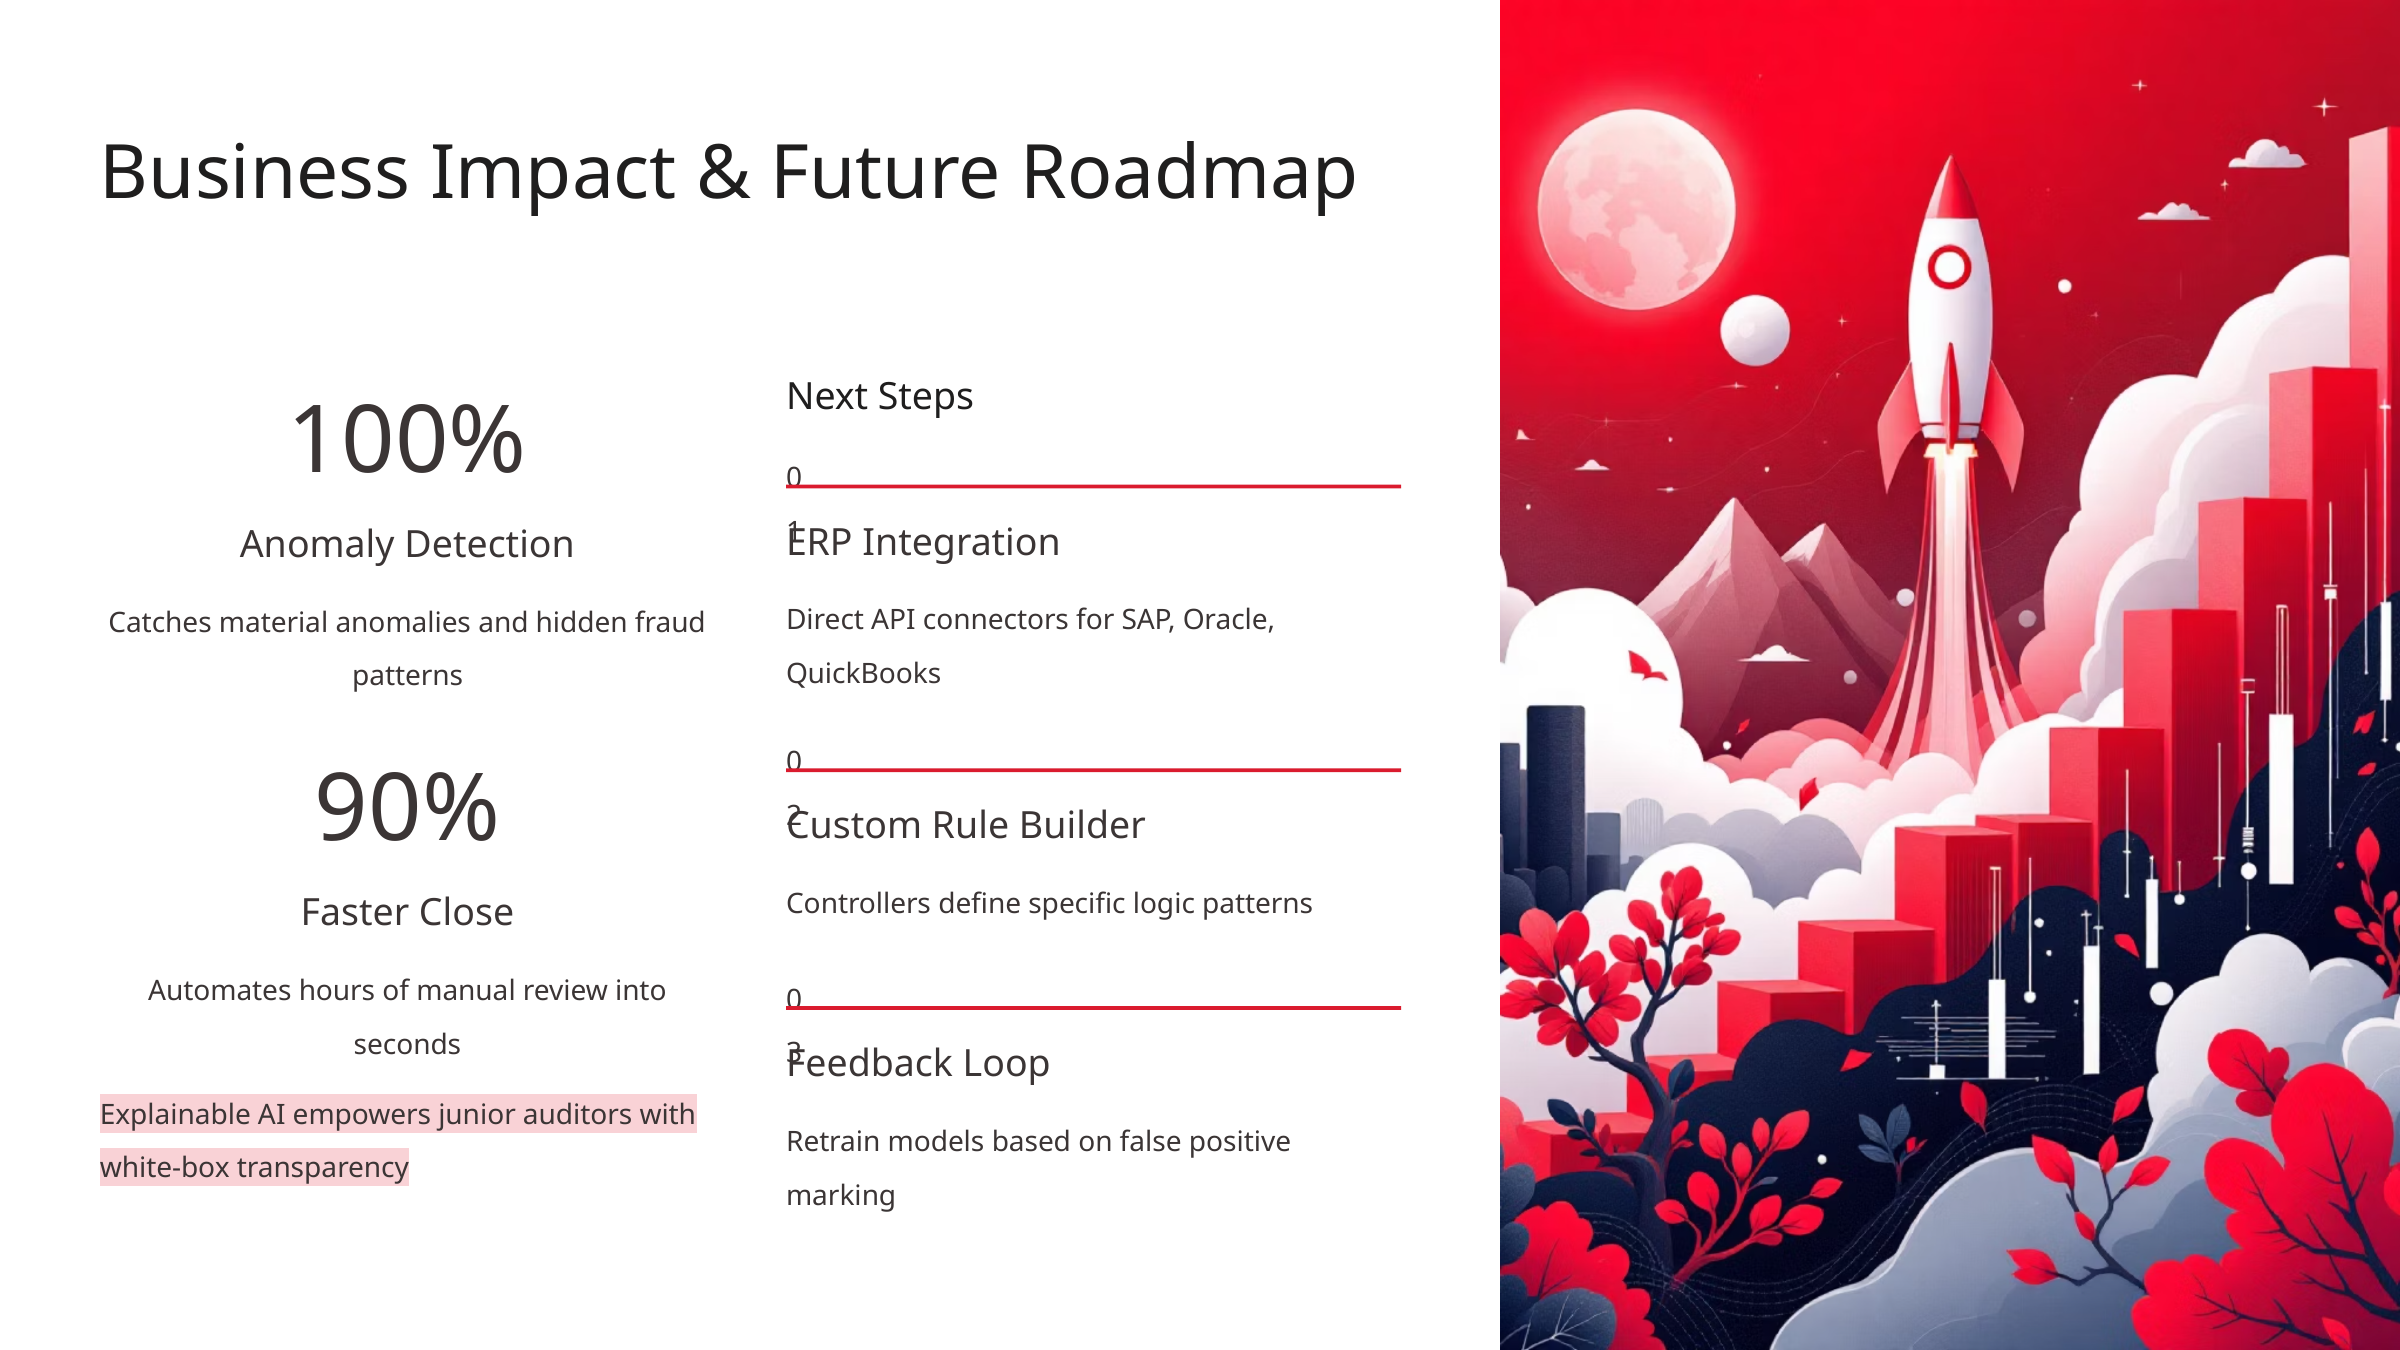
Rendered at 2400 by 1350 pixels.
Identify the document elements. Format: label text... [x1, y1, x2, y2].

text_box Direct API connectors for SAP, Oracle, QuickBooks [786, 582, 1402, 674]
text_box Catches material anomalies and hidden fraud patterns [99, 584, 716, 676]
text_box Feedback Loop [786, 1027, 1163, 1075]
text_box Next Steps [786, 360, 1163, 408]
text_box 100% [99, 378, 716, 473]
picture [1499, 0, 2400, 1350]
text_box Custom Rule Builder [786, 790, 1181, 838]
text_box 90% [99, 747, 716, 842]
text_box [786, 768, 1402, 773]
text_box 02 [786, 723, 815, 760]
text_box [786, 1006, 1402, 1010]
text_box ERP Integration [786, 506, 1163, 554]
text_box 03 [786, 961, 815, 998]
text_box Business Impact & Future Roadmap [99, 101, 1400, 290]
text_box Faster Close [219, 877, 596, 925]
text_box Explainable AI empowers junior auditors with white-box transparency [99, 1076, 716, 1168]
text_box Automates hours of manual review into seconds [99, 952, 716, 1045]
text_box Retrain models based on false positive marking [786, 1103, 1402, 1196]
text_box Anomaly Detection [219, 508, 596, 556]
text_box Controllers define specific logic patterns [786, 865, 1402, 912]
text_box 01 [786, 439, 815, 476]
text_box [786, 484, 1402, 489]
